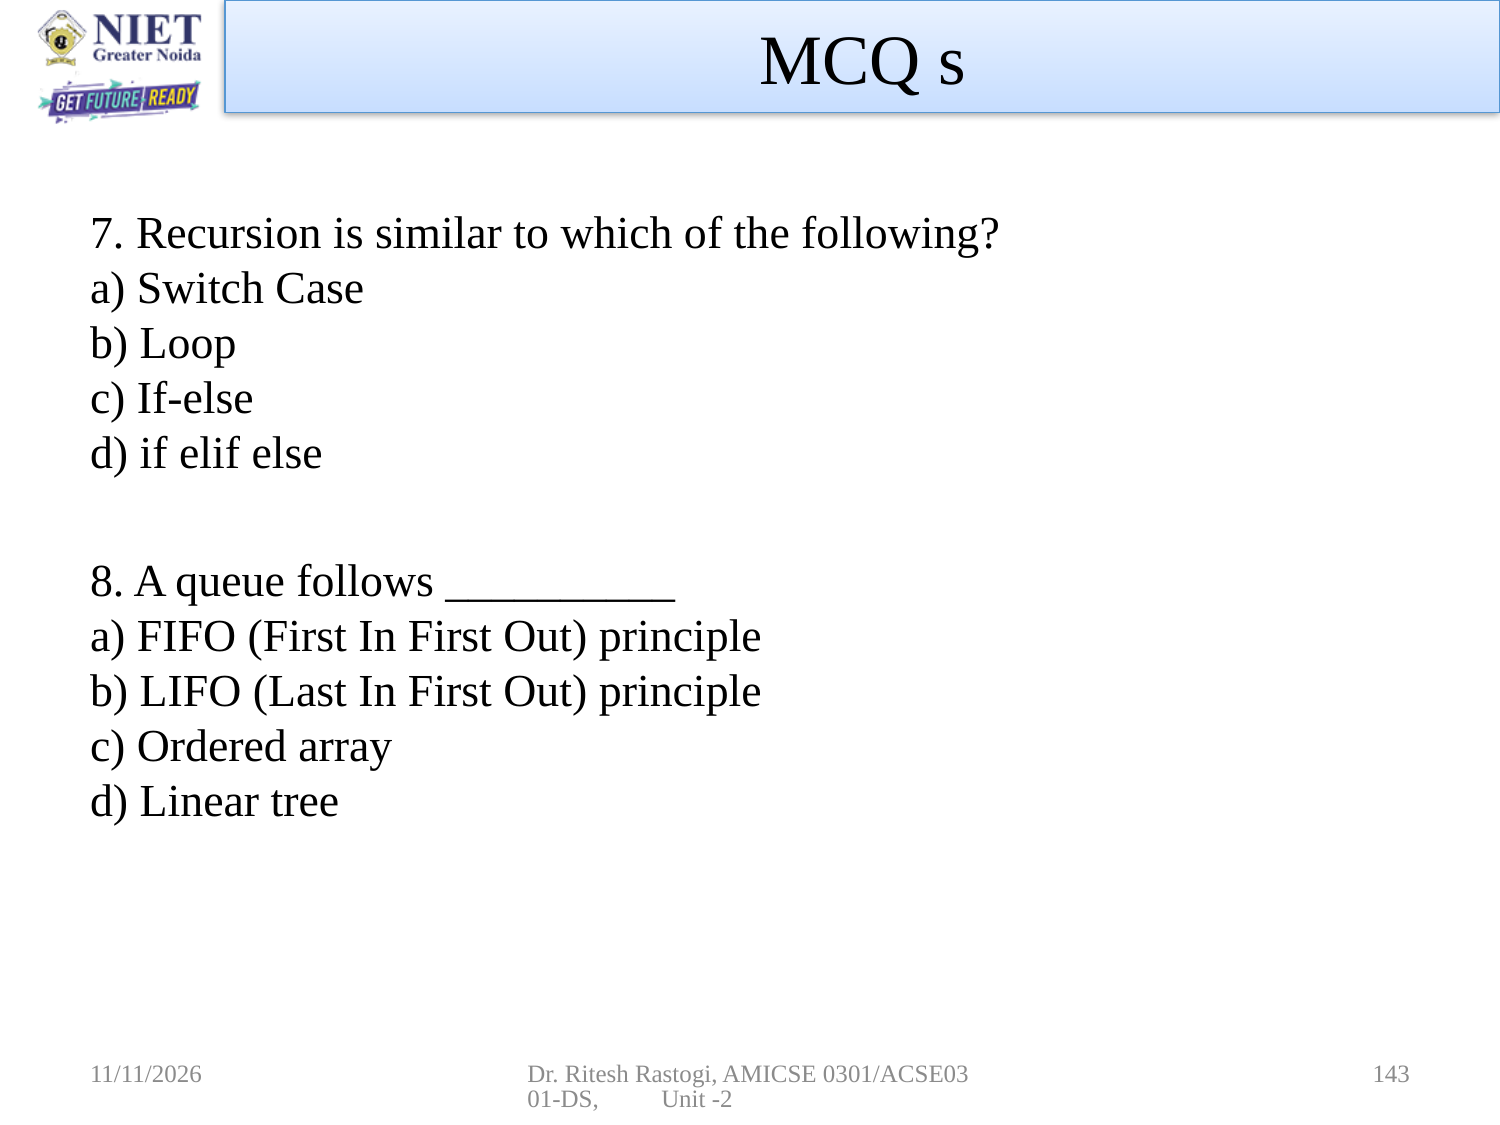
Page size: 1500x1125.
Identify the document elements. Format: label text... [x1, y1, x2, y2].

picture [0, 0, 238, 135]
footer Dr. Ritesh Rastogi, AMICSE 0301/ACSE0301-DS, Unit -2 [512, 1042, 988, 1103]
list 7. Recursion is similar to which of the following? a) Switch Case b) Loop c) If-else d) if elif else 8. A queue follows __________ a) FIFO (First In First Out) principle b) LIFO (Last In First Out) principle c) Ordered array d) Linear tree [75, 195, 1425, 1038]
text_box MCQ s [238, 0, 1500, 113]
slide_number 143 [1074, 1042, 1425, 1103]
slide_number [75, 1042, 425, 1103]
